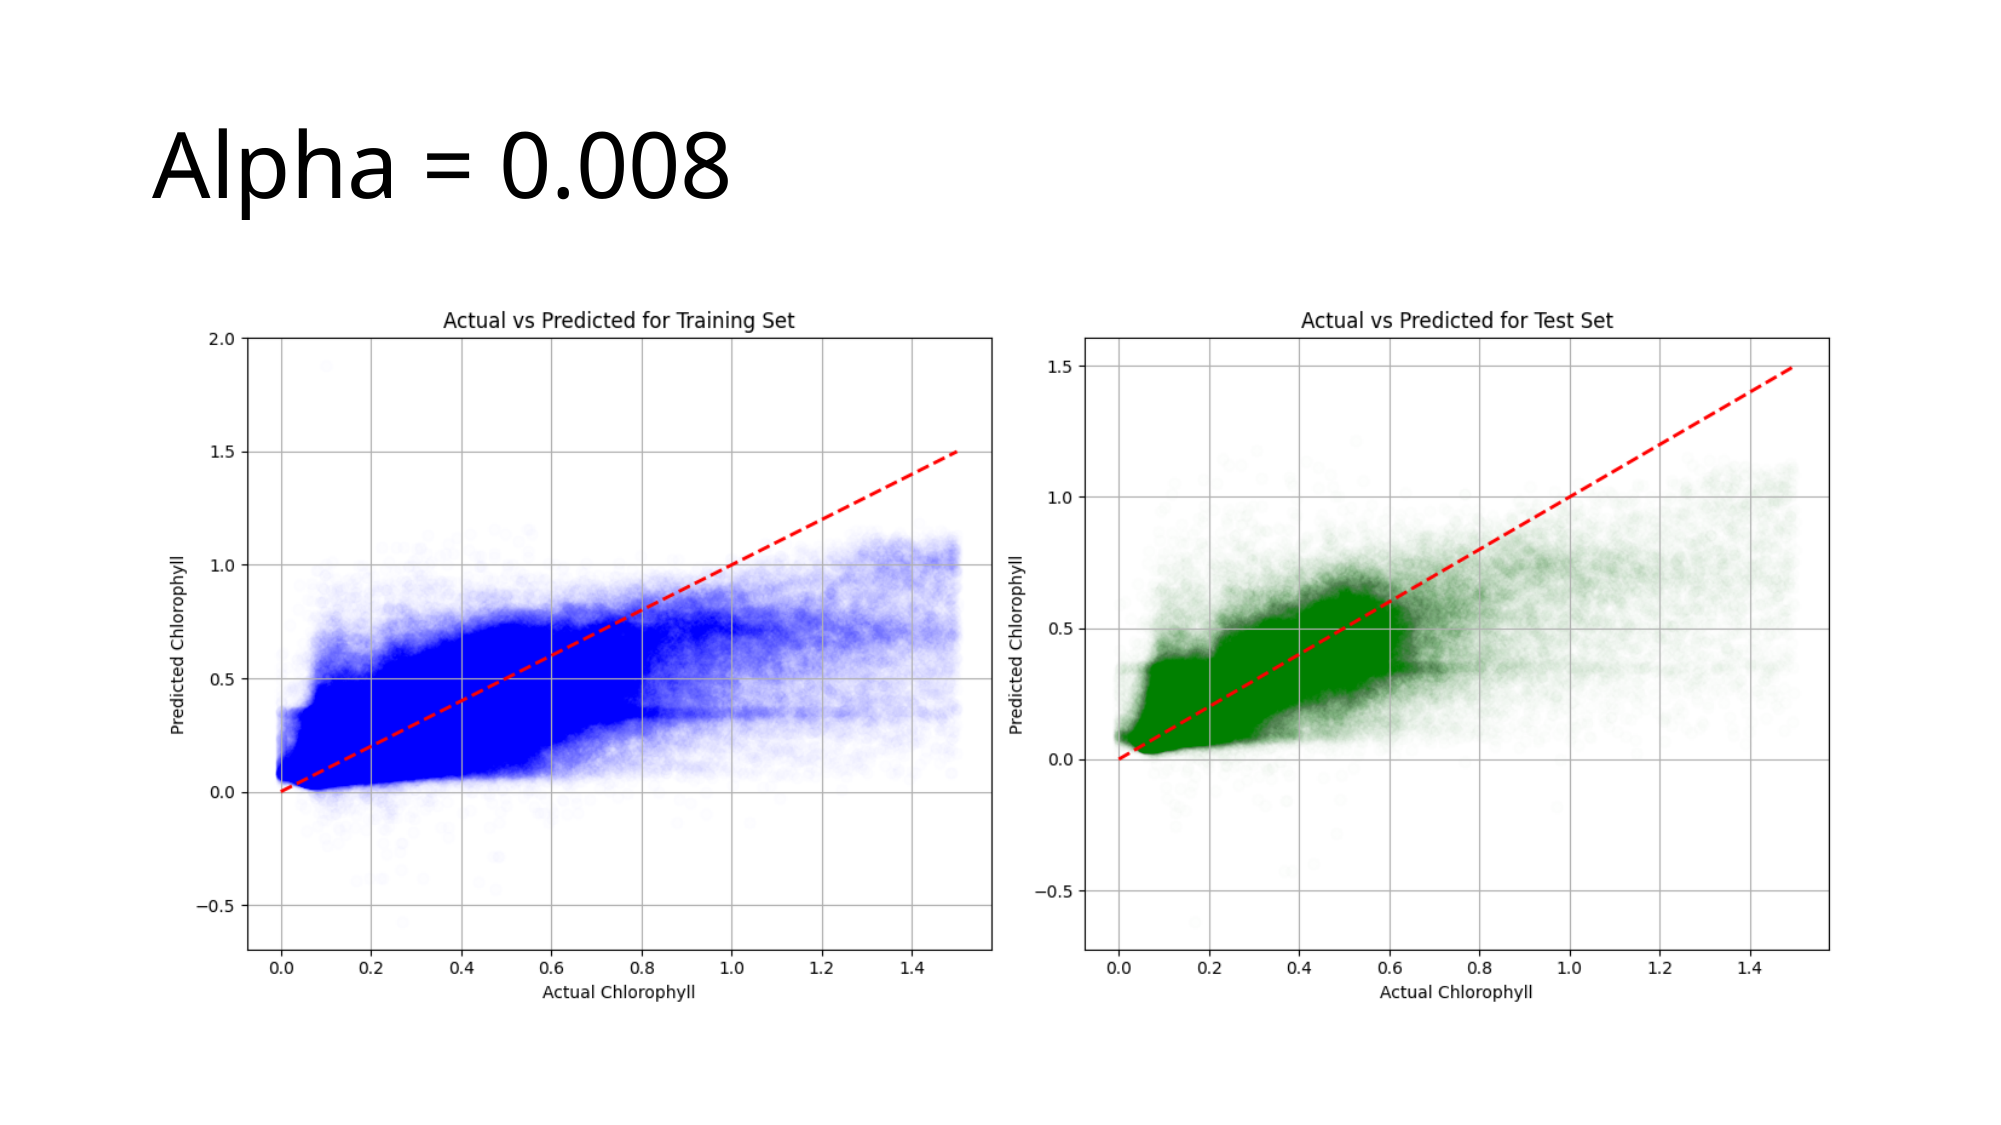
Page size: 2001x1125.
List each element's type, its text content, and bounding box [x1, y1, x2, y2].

title Alpha = 0.008 [137, 59, 1863, 278]
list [159, 299, 1841, 1014]
